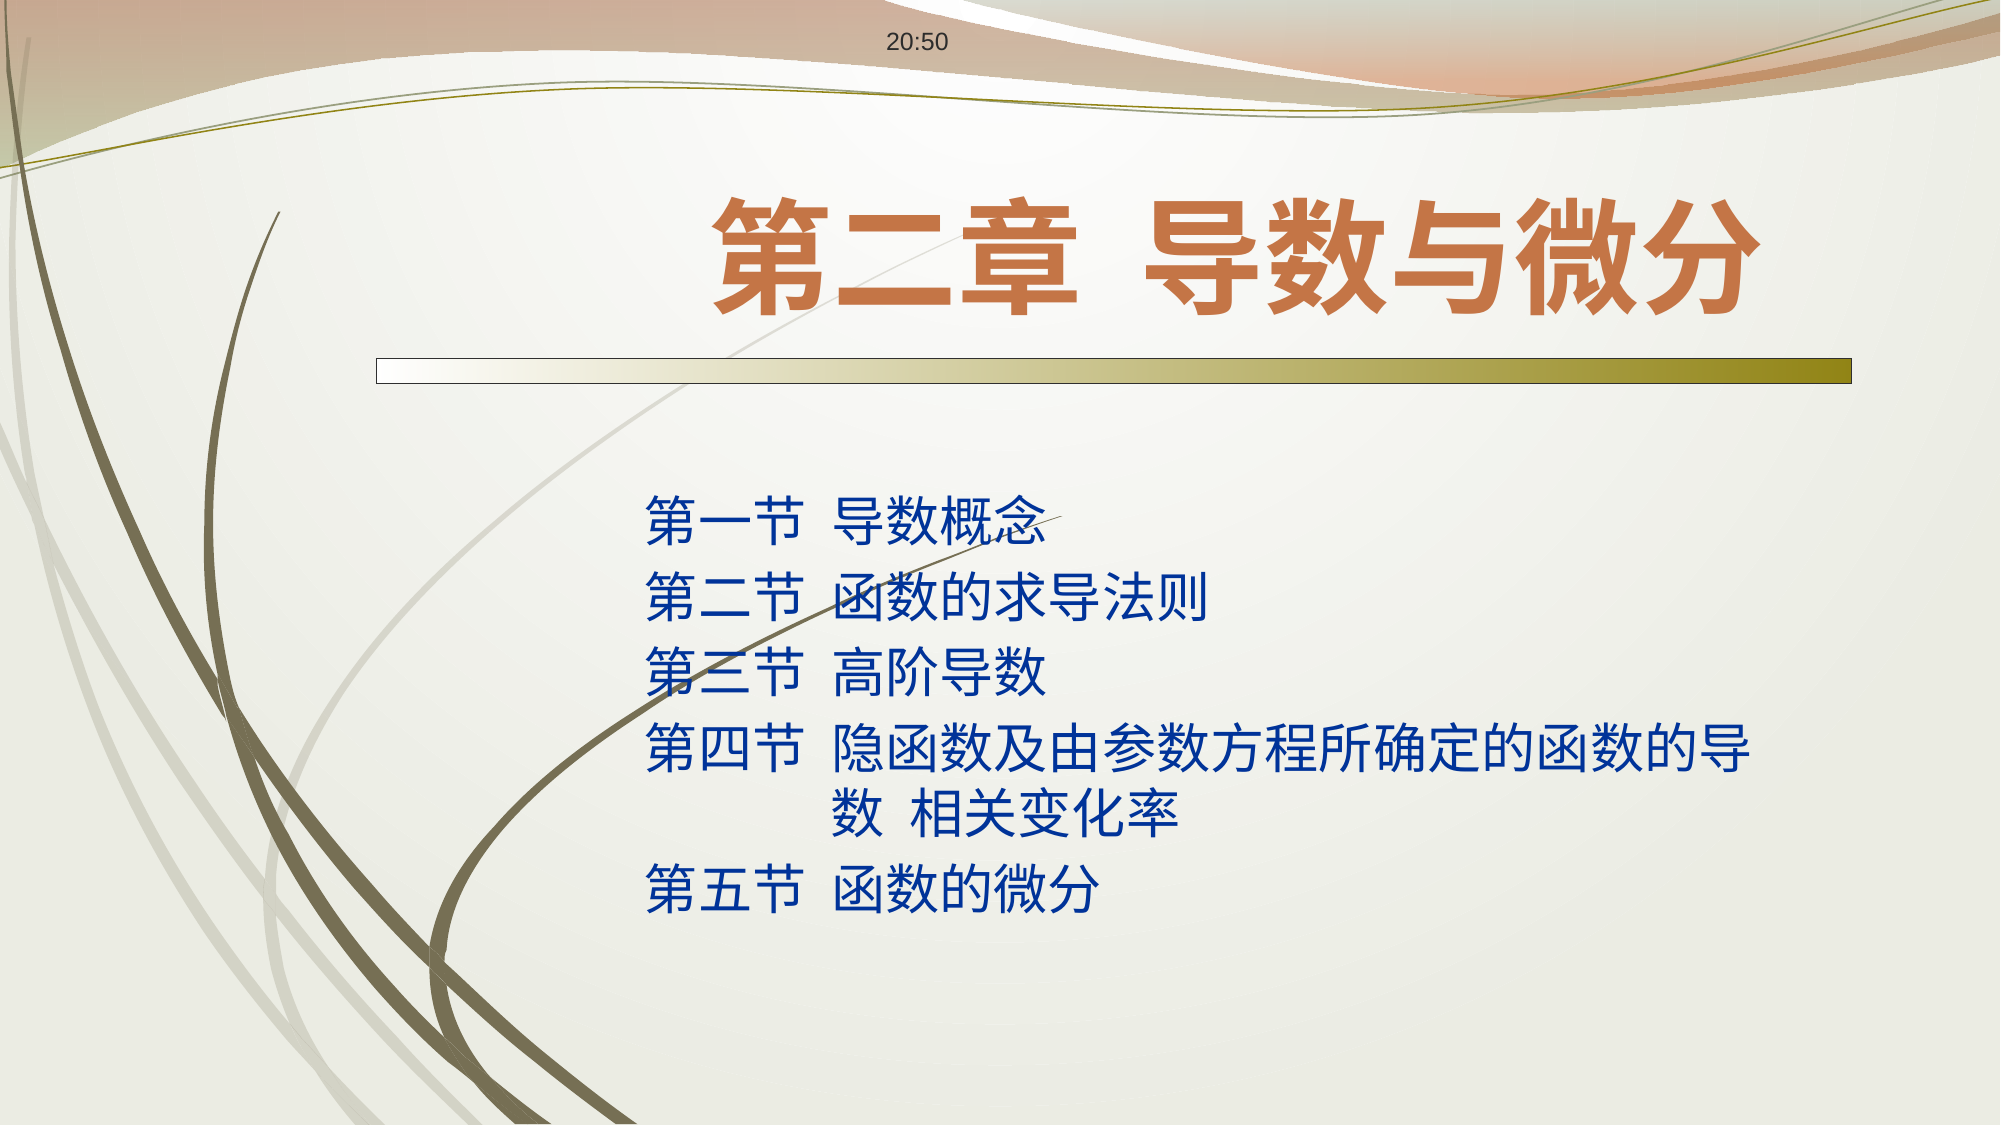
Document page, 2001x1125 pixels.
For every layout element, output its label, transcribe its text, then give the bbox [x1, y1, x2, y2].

title 第二章 导数与微分 [50, 179, 1768, 480]
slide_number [885, 0, 1015, 56]
text_box [376, 358, 1852, 384]
subtitle 第一节 导数概念 第二节 函数的求导法则 第三节 高阶导数 第四节 隐函数及由参数方程所确定的函数的导 数 相关变化率 第五节 函数的微分 [643, 479, 1794, 1061]
